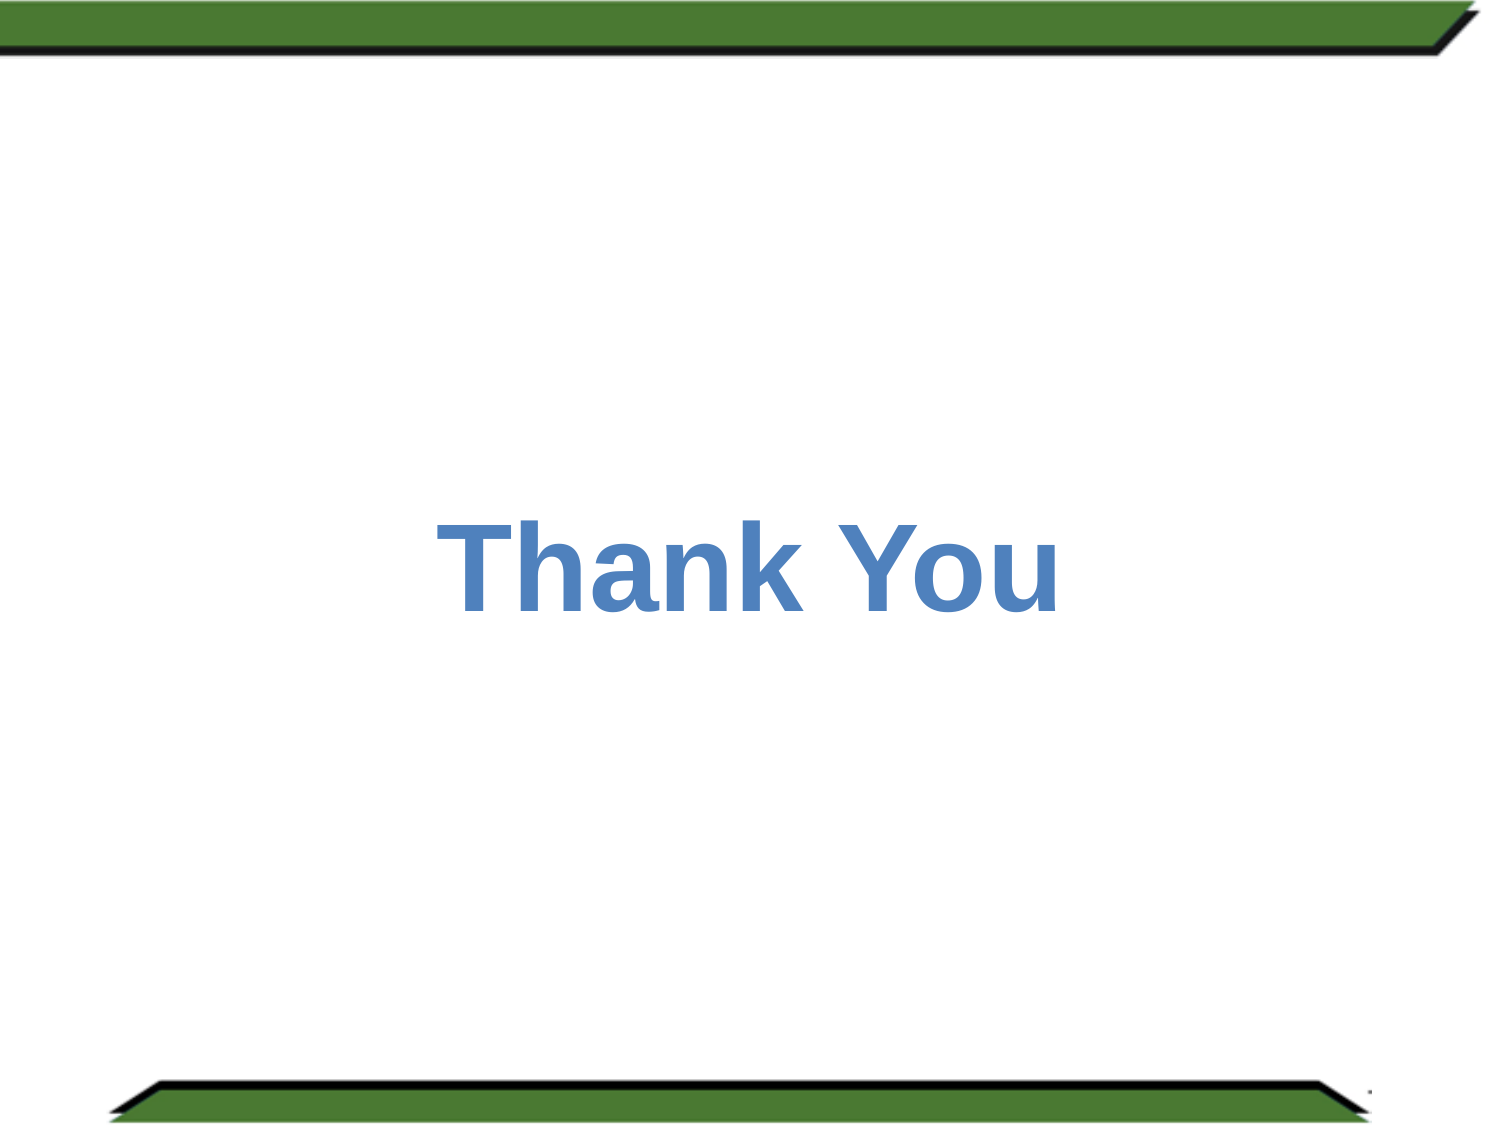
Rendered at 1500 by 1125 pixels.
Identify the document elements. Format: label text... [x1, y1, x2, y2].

picture [105, 1078, 1372, 1125]
text_box Thank You [395, 479, 1105, 644]
picture [0, 0, 1500, 59]
